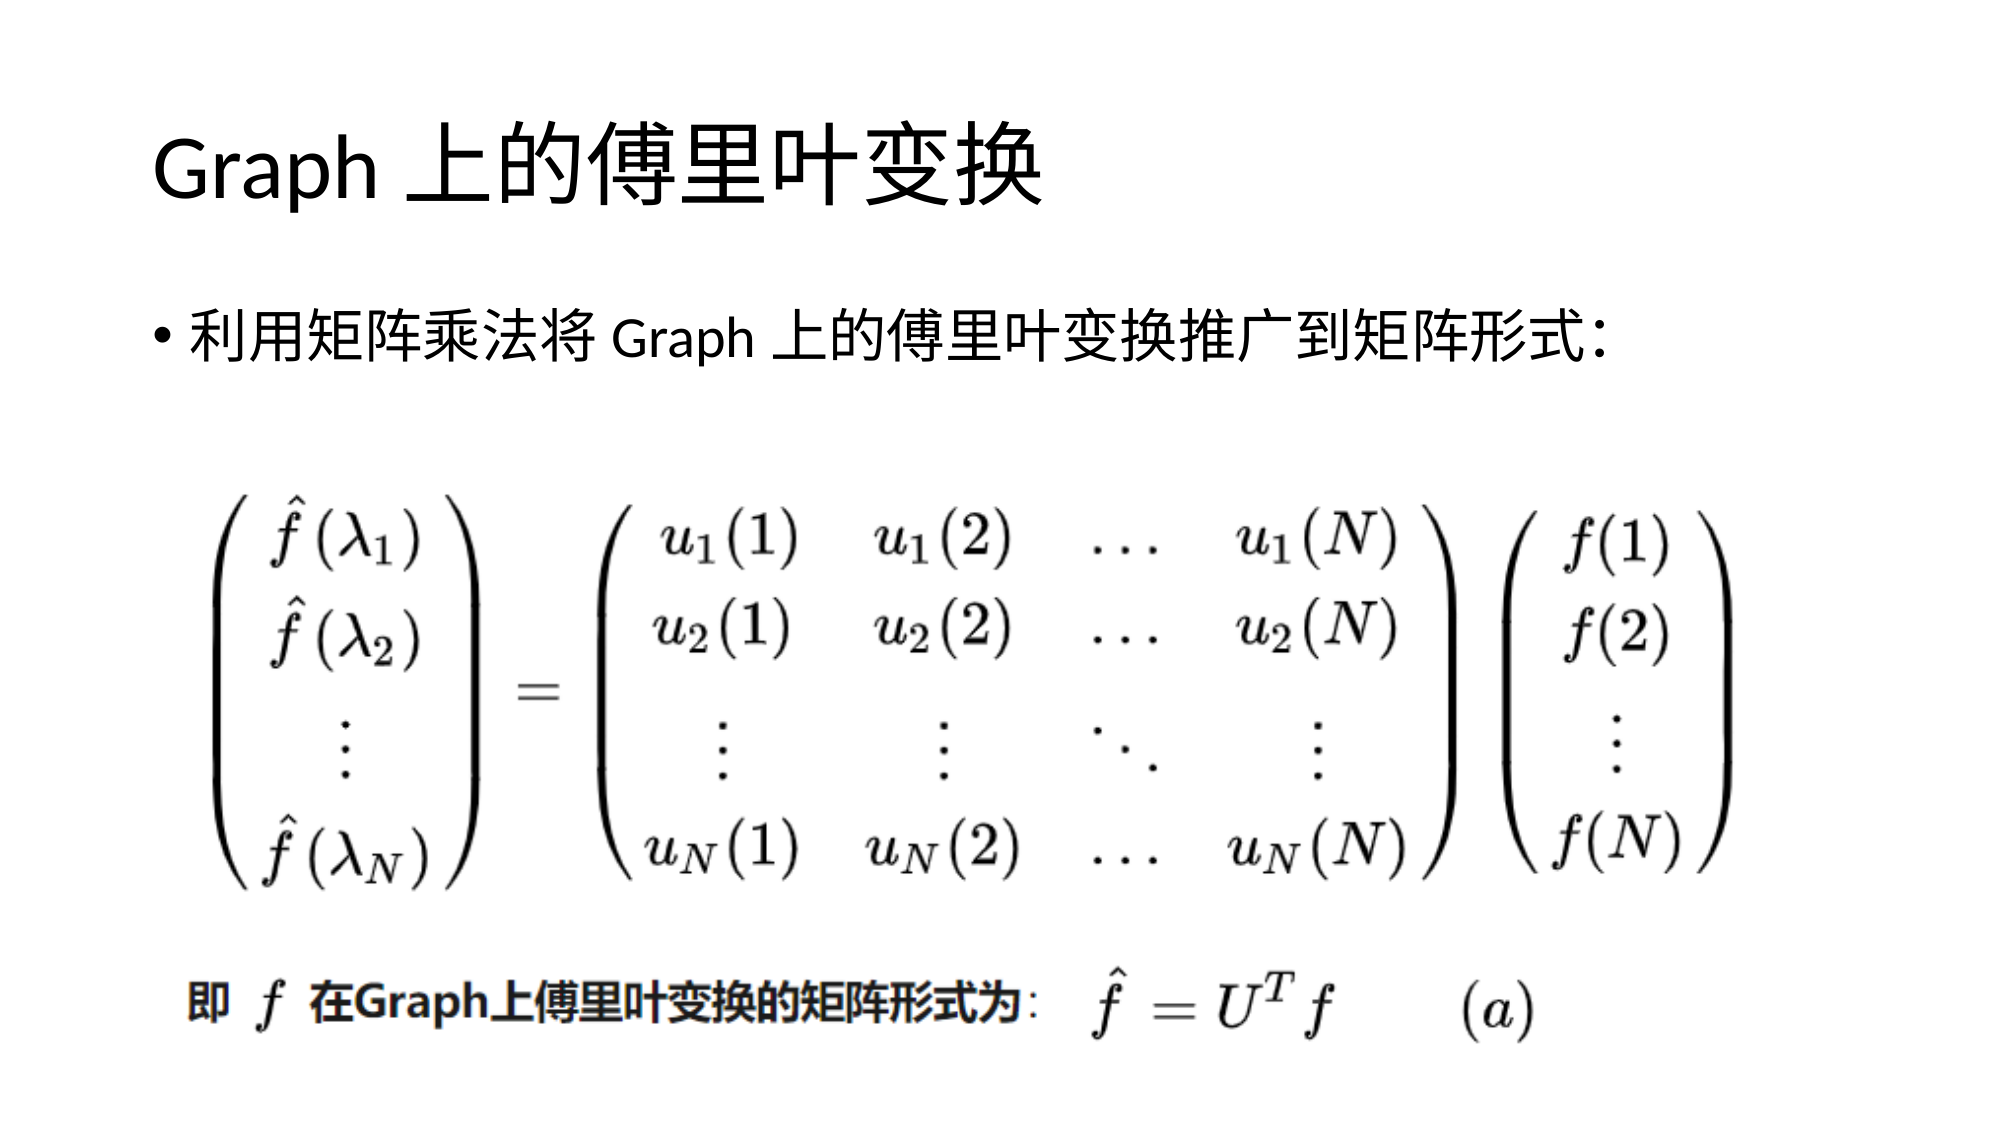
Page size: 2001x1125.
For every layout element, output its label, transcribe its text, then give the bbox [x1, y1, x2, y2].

title Graph上的傅里叶变换 [137, 59, 1863, 278]
picture [158, 446, 1778, 1079]
list 利用矩阵乘法将Graph上的傅里叶变换推广到矩阵形式： [137, 299, 1863, 1014]
